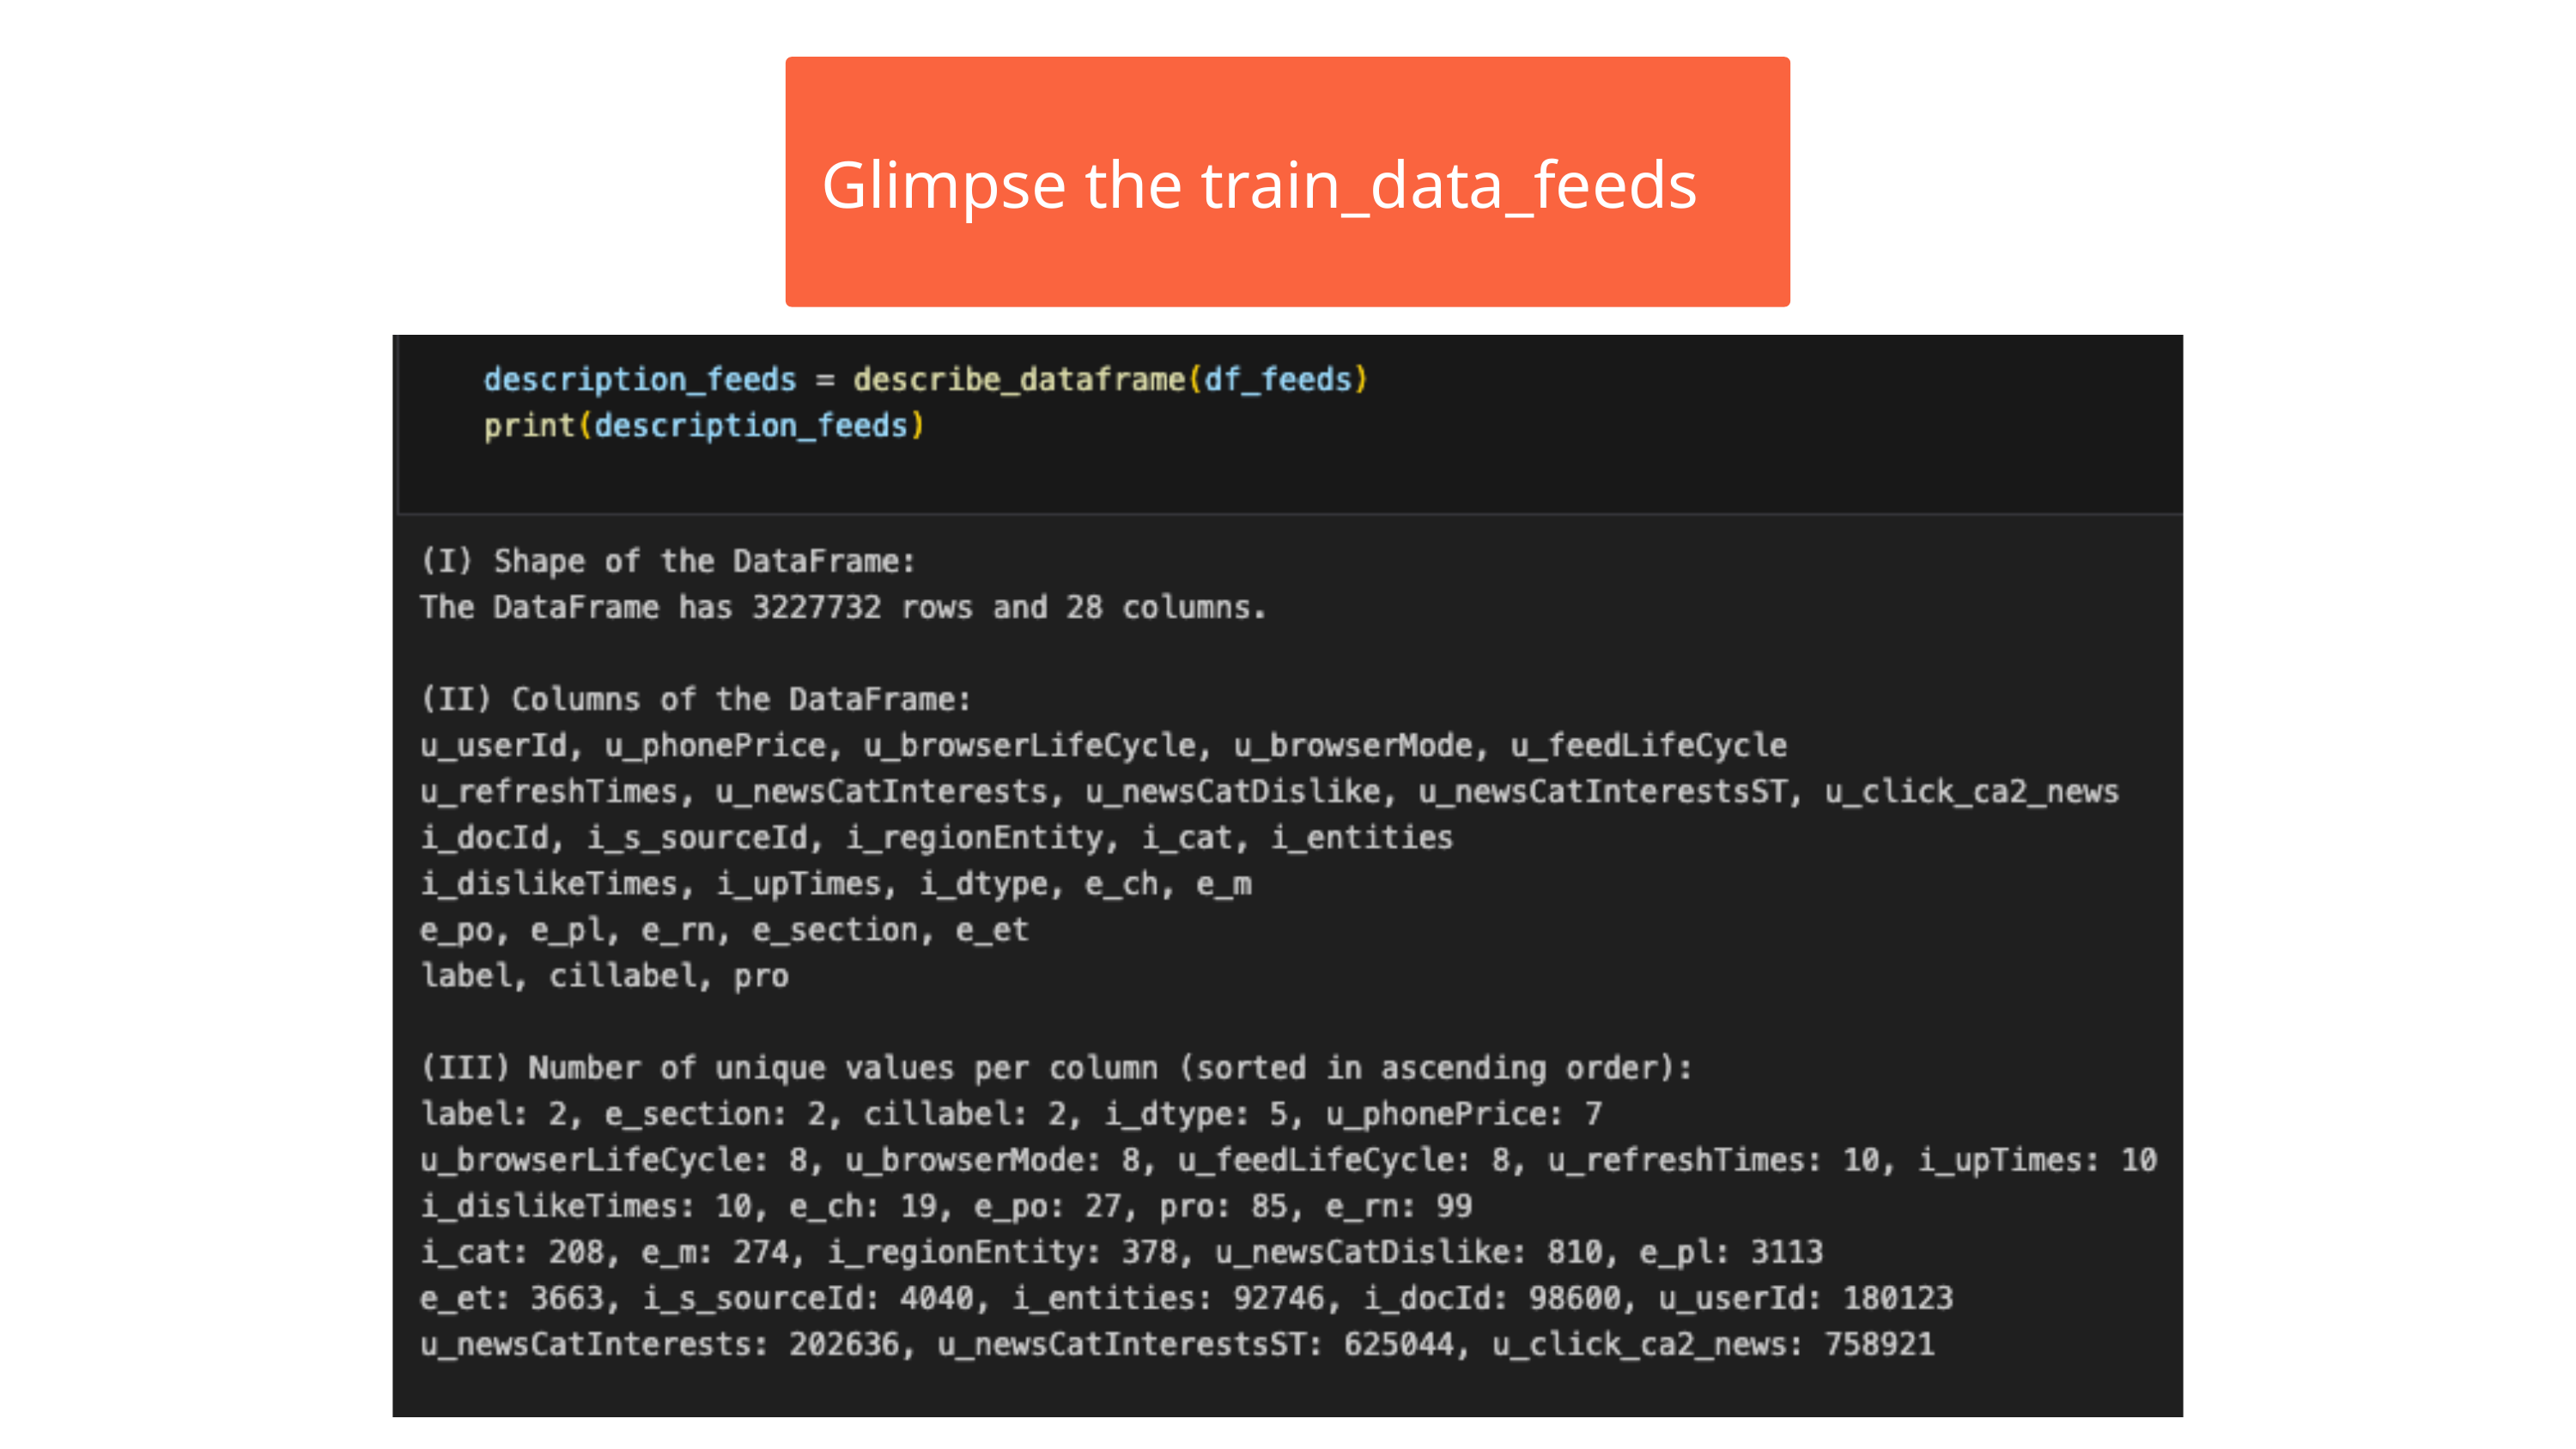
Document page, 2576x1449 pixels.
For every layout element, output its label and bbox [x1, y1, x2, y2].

text_box [785, 56, 1791, 307]
text_box [392, 335, 2184, 1417]
